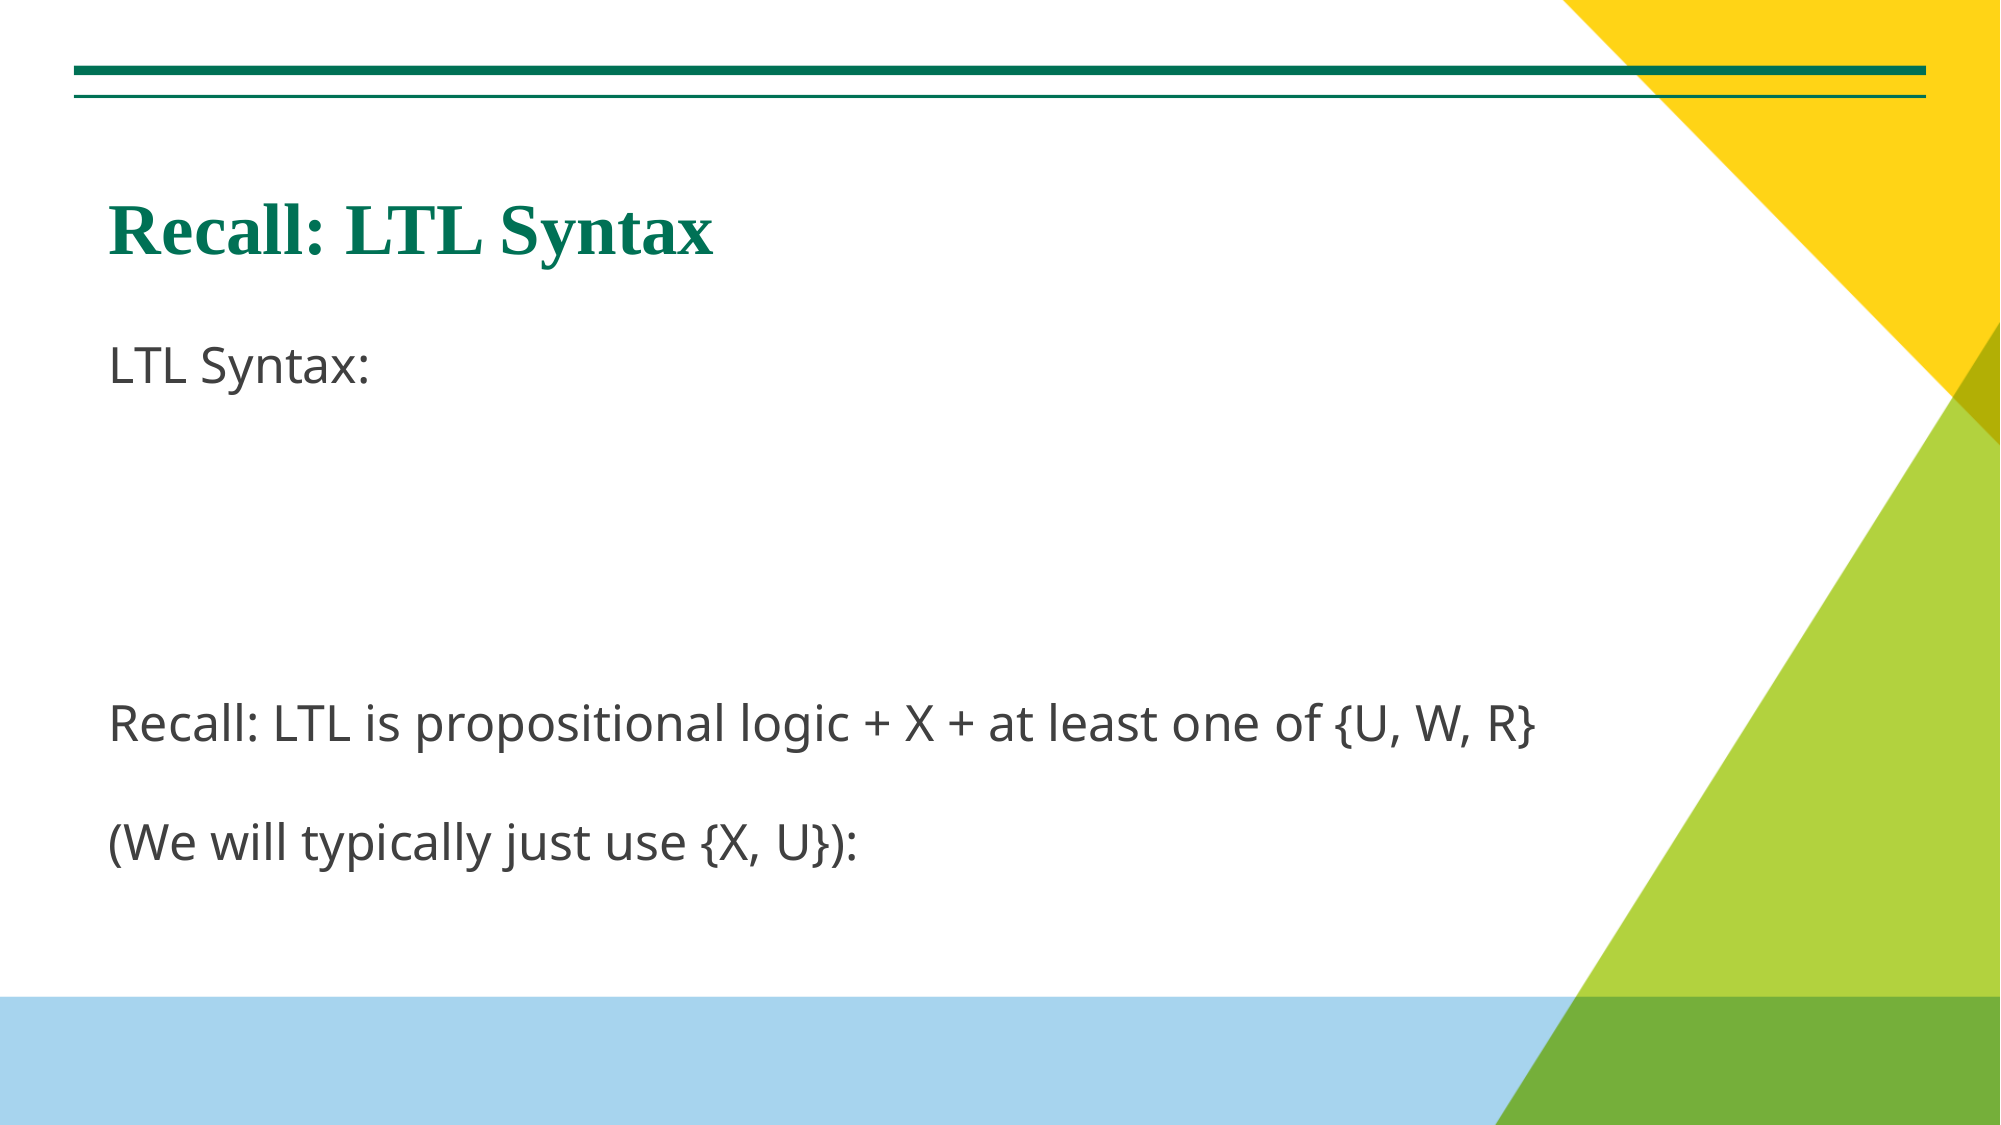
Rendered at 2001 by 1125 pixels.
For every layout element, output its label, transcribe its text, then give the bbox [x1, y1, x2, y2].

title Recall: LTL Syntax [94, 136, 1819, 326]
picture [0, 0, 2000, 1125]
